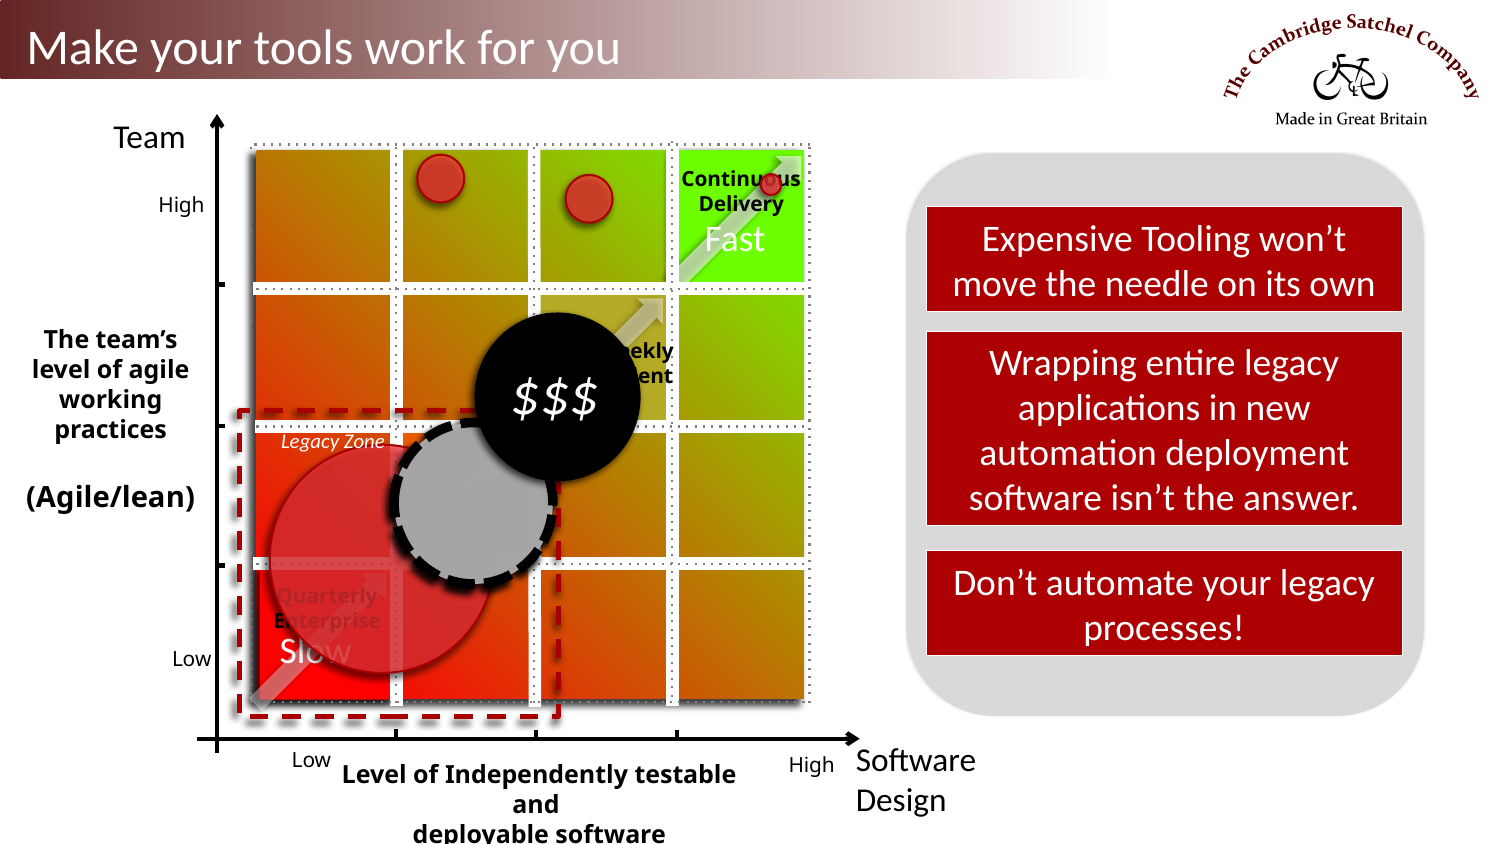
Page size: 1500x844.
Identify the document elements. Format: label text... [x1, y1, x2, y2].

text_box [238, 410, 560, 718]
text_box Don’t automate your legacy processes! [926, 550, 1403, 656]
text_box [416, 153, 466, 204]
text_box [393, 422, 554, 585]
text_box [564, 173, 614, 224]
text_box [759, 173, 783, 196]
text_box Wrapping entire legacy applications in new automation deployment software isn’t the answer. [926, 331, 1403, 526]
subtitle Make your tools work for you [11, 6, 855, 115]
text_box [474, 311, 642, 482]
text_box Expensive Tooling won’t move the needle on its own [926, 206, 1403, 312]
picture [1220, 8, 1483, 129]
